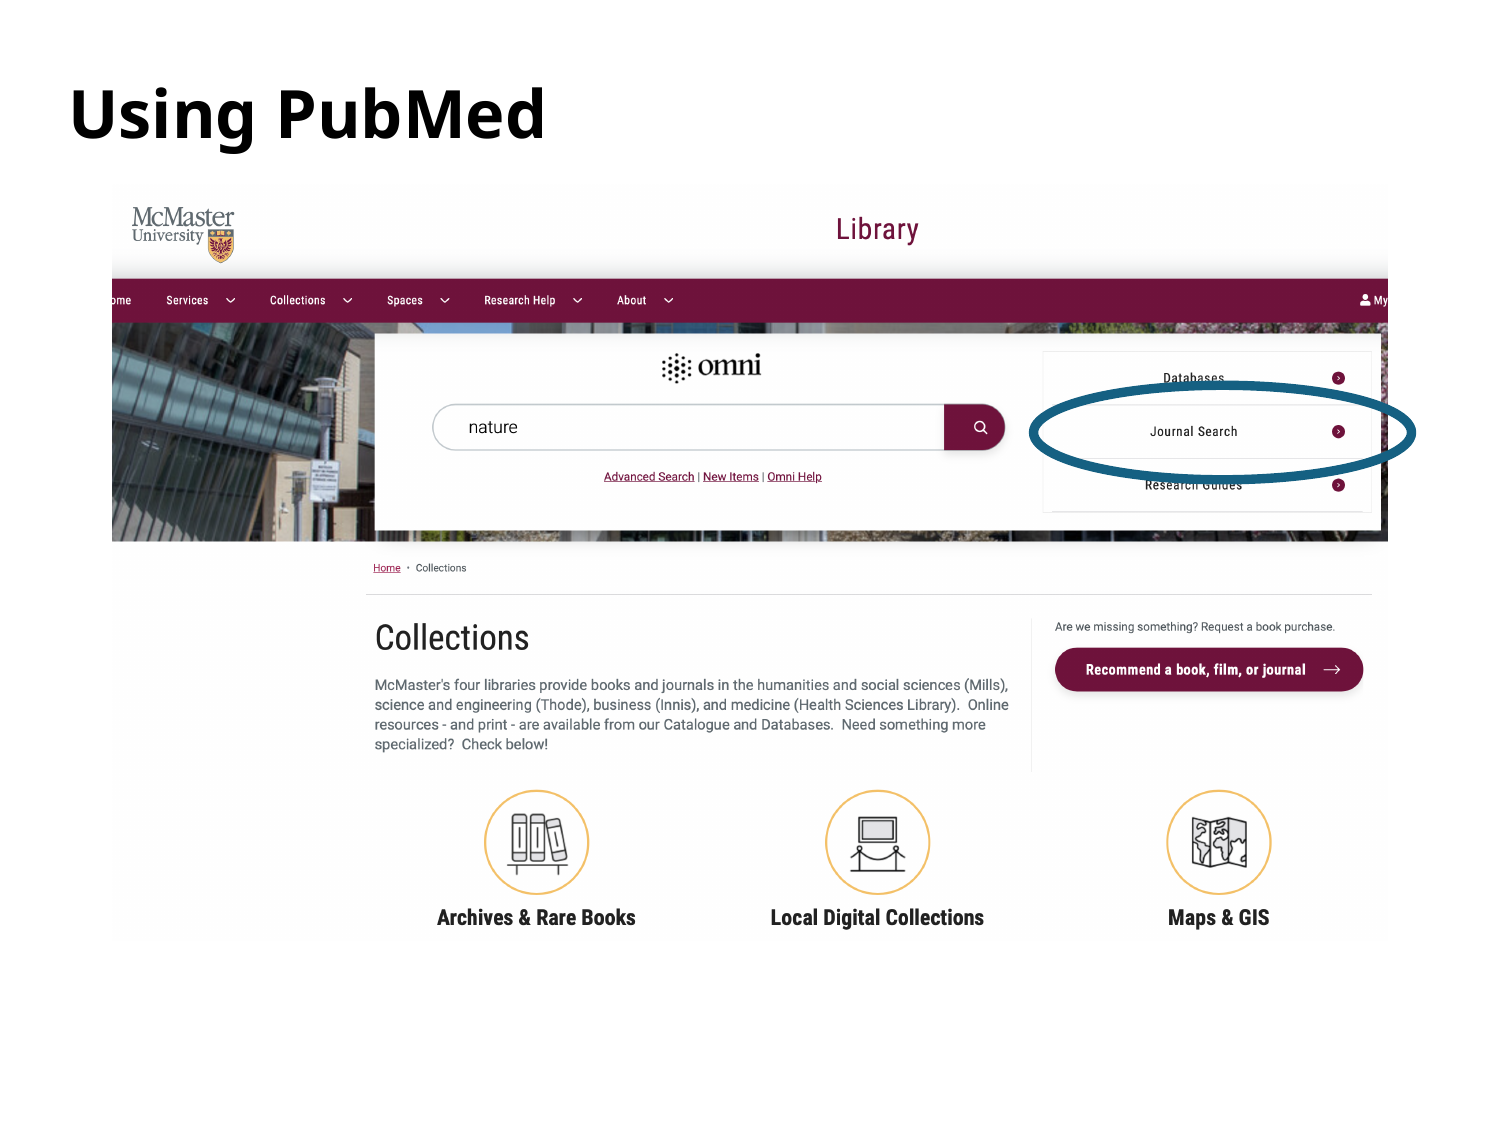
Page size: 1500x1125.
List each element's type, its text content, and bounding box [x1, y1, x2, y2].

text_box Using PubMed [53, 0, 1459, 161]
text_box [1388, 409, 1412, 456]
picture [111, 184, 1388, 941]
